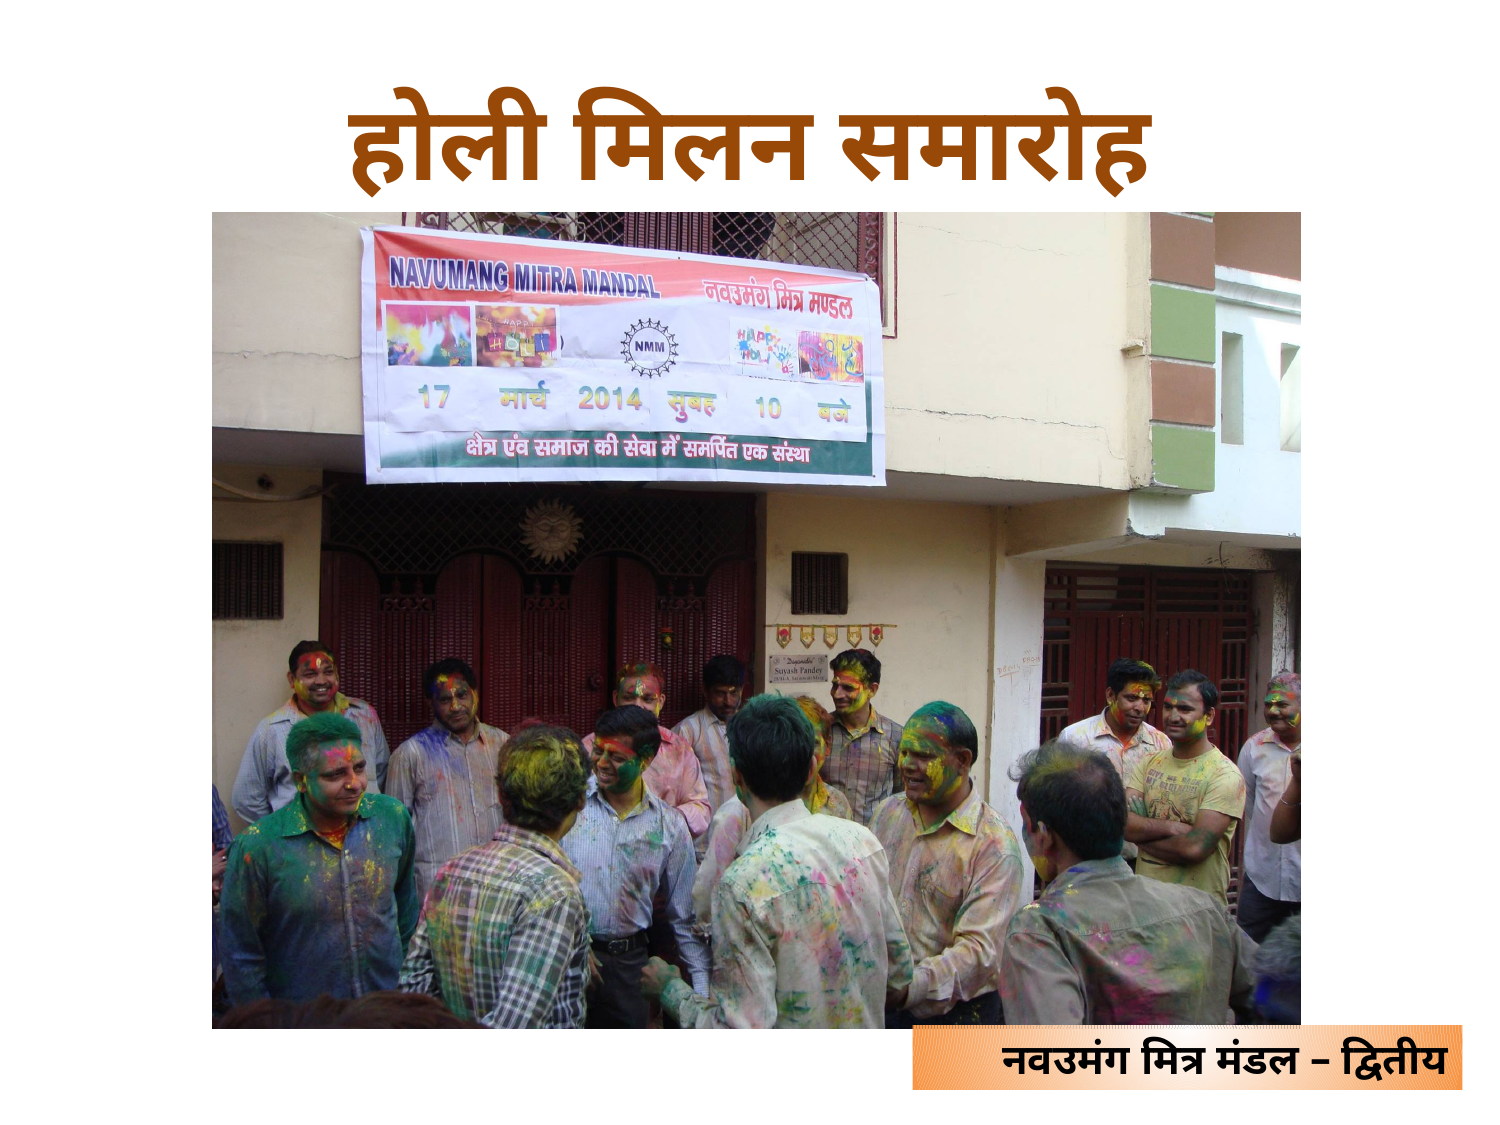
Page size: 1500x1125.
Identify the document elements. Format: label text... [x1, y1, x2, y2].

text_box नवउमंग मित्र मंडल – द्वितीय [912, 1025, 1463, 1090]
picture [212, 212, 1301, 1029]
title होली मिलन समारोह [75, 45, 1425, 233]
